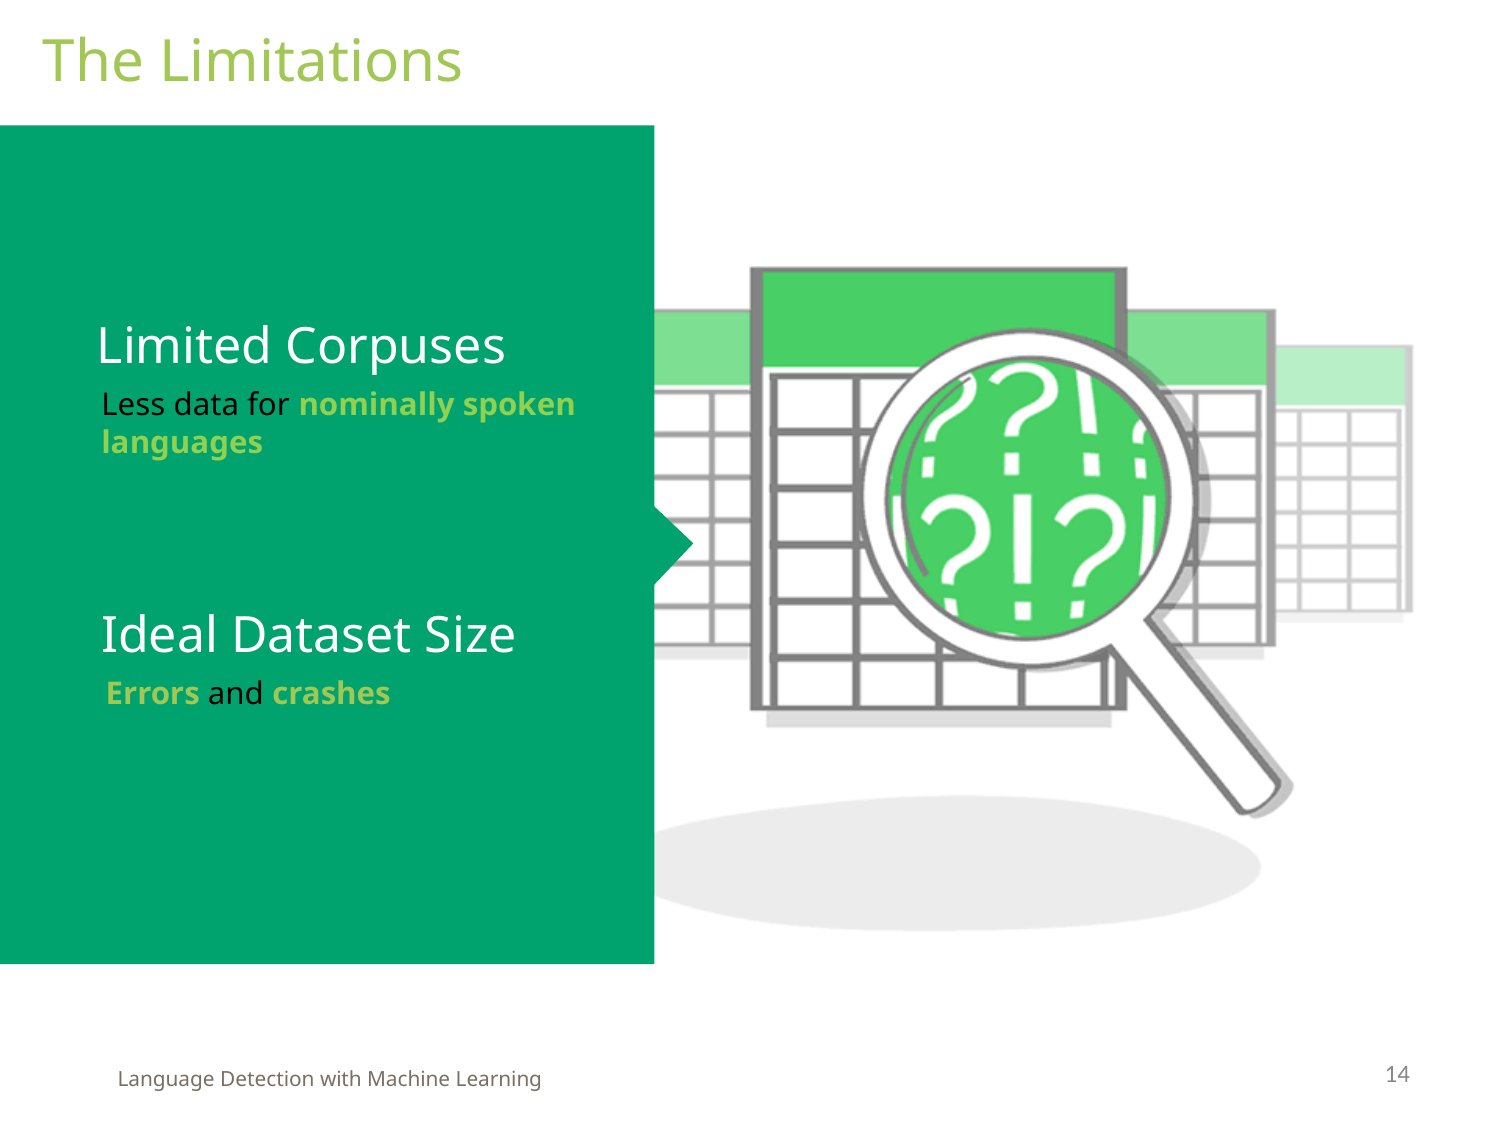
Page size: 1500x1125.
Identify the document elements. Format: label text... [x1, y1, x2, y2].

text_box The Limitations [27, 16, 683, 102]
text_box Language Detection with Machine Learning [102, 1058, 581, 1099]
picture [329, 75, 1500, 1014]
text_box [0, 125, 324, 965]
text_box Limited Corpuses [81, 306, 324, 382]
text_box Less data for nominally spoken languages [86, 377, 324, 433]
text_box Ideal Dataset Size [86, 594, 324, 671]
slide_number ‹#› [1074, 1042, 1425, 1103]
text_box Errors and crashes [90, 665, 324, 722]
